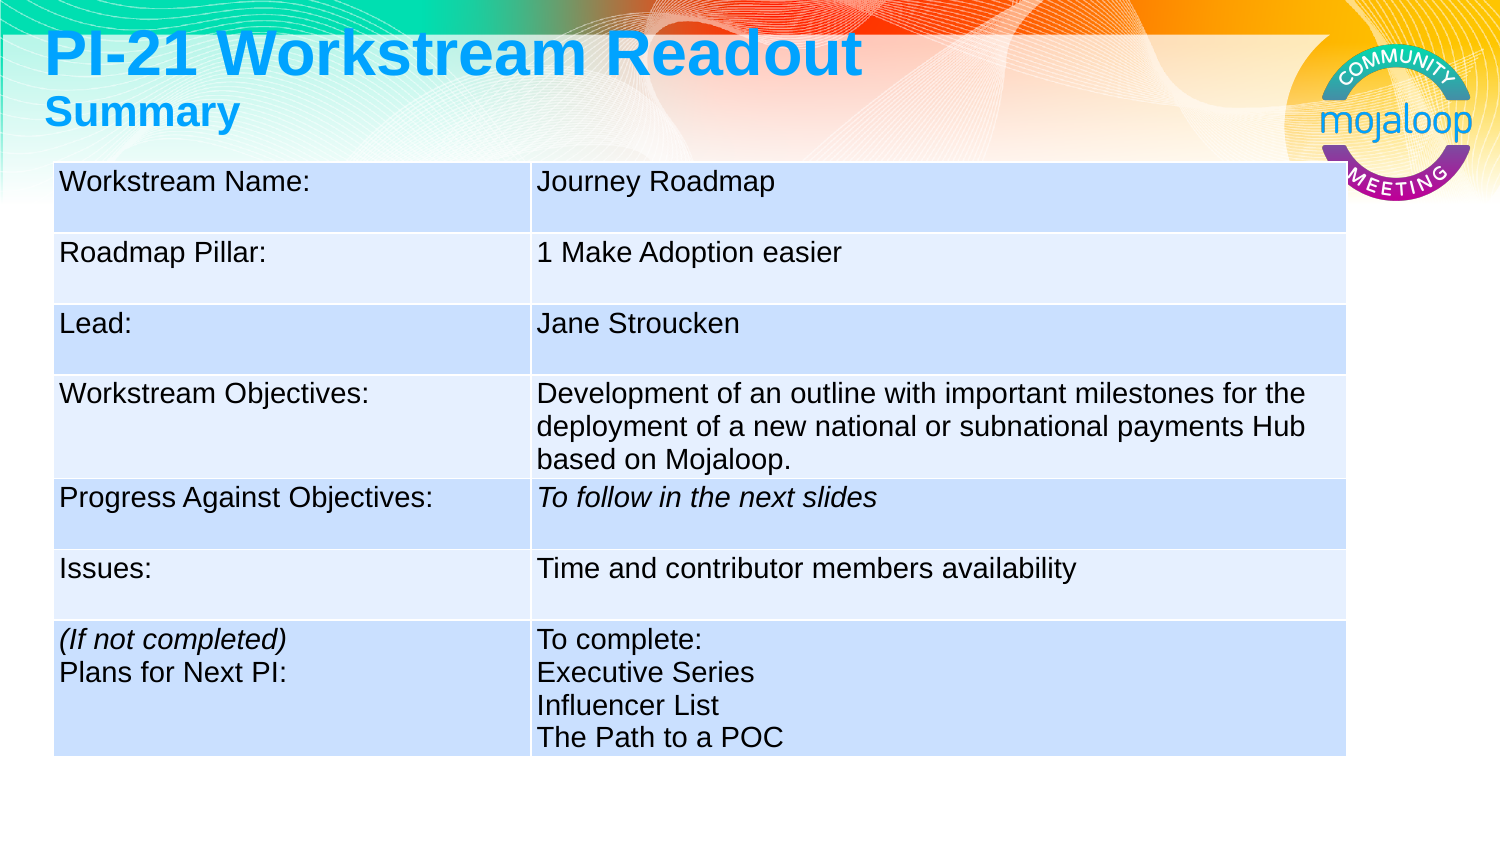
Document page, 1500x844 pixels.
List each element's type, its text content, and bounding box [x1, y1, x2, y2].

table_cell Development of an outline with important milestones for the deployment of a new national or subnational payments Hub based on Mojaloop. [532, 376, 1346, 478]
table_header Journey Roadmap [532, 163, 1346, 232]
picture [0, 0, 1500, 844]
table_cell 1 Make Adoption easier [532, 234, 1346, 303]
table_cell Time and contributor members availability [532, 550, 1346, 619]
table_cell (If not completed) Plans for Next PI: [54, 621, 530, 756]
table_header Workstream Name: [54, 163, 530, 232]
table_cell To follow in the next slides [532, 479, 1346, 549]
title PI-21 Workstream Readout Summary [38, 16, 1229, 140]
table_cell Lead: [54, 305, 530, 374]
table_cell To complete: Executive Series Influencer List The Path to a POC [532, 621, 1346, 756]
table_cell Roadmap Pillar: [54, 234, 530, 303]
table_cell Workstream Objectives: [54, 376, 530, 478]
table_cell Issues: [54, 550, 530, 619]
table_cell Jane Stroucken [532, 305, 1346, 374]
table_cell Progress Against Objectives: [54, 479, 530, 549]
